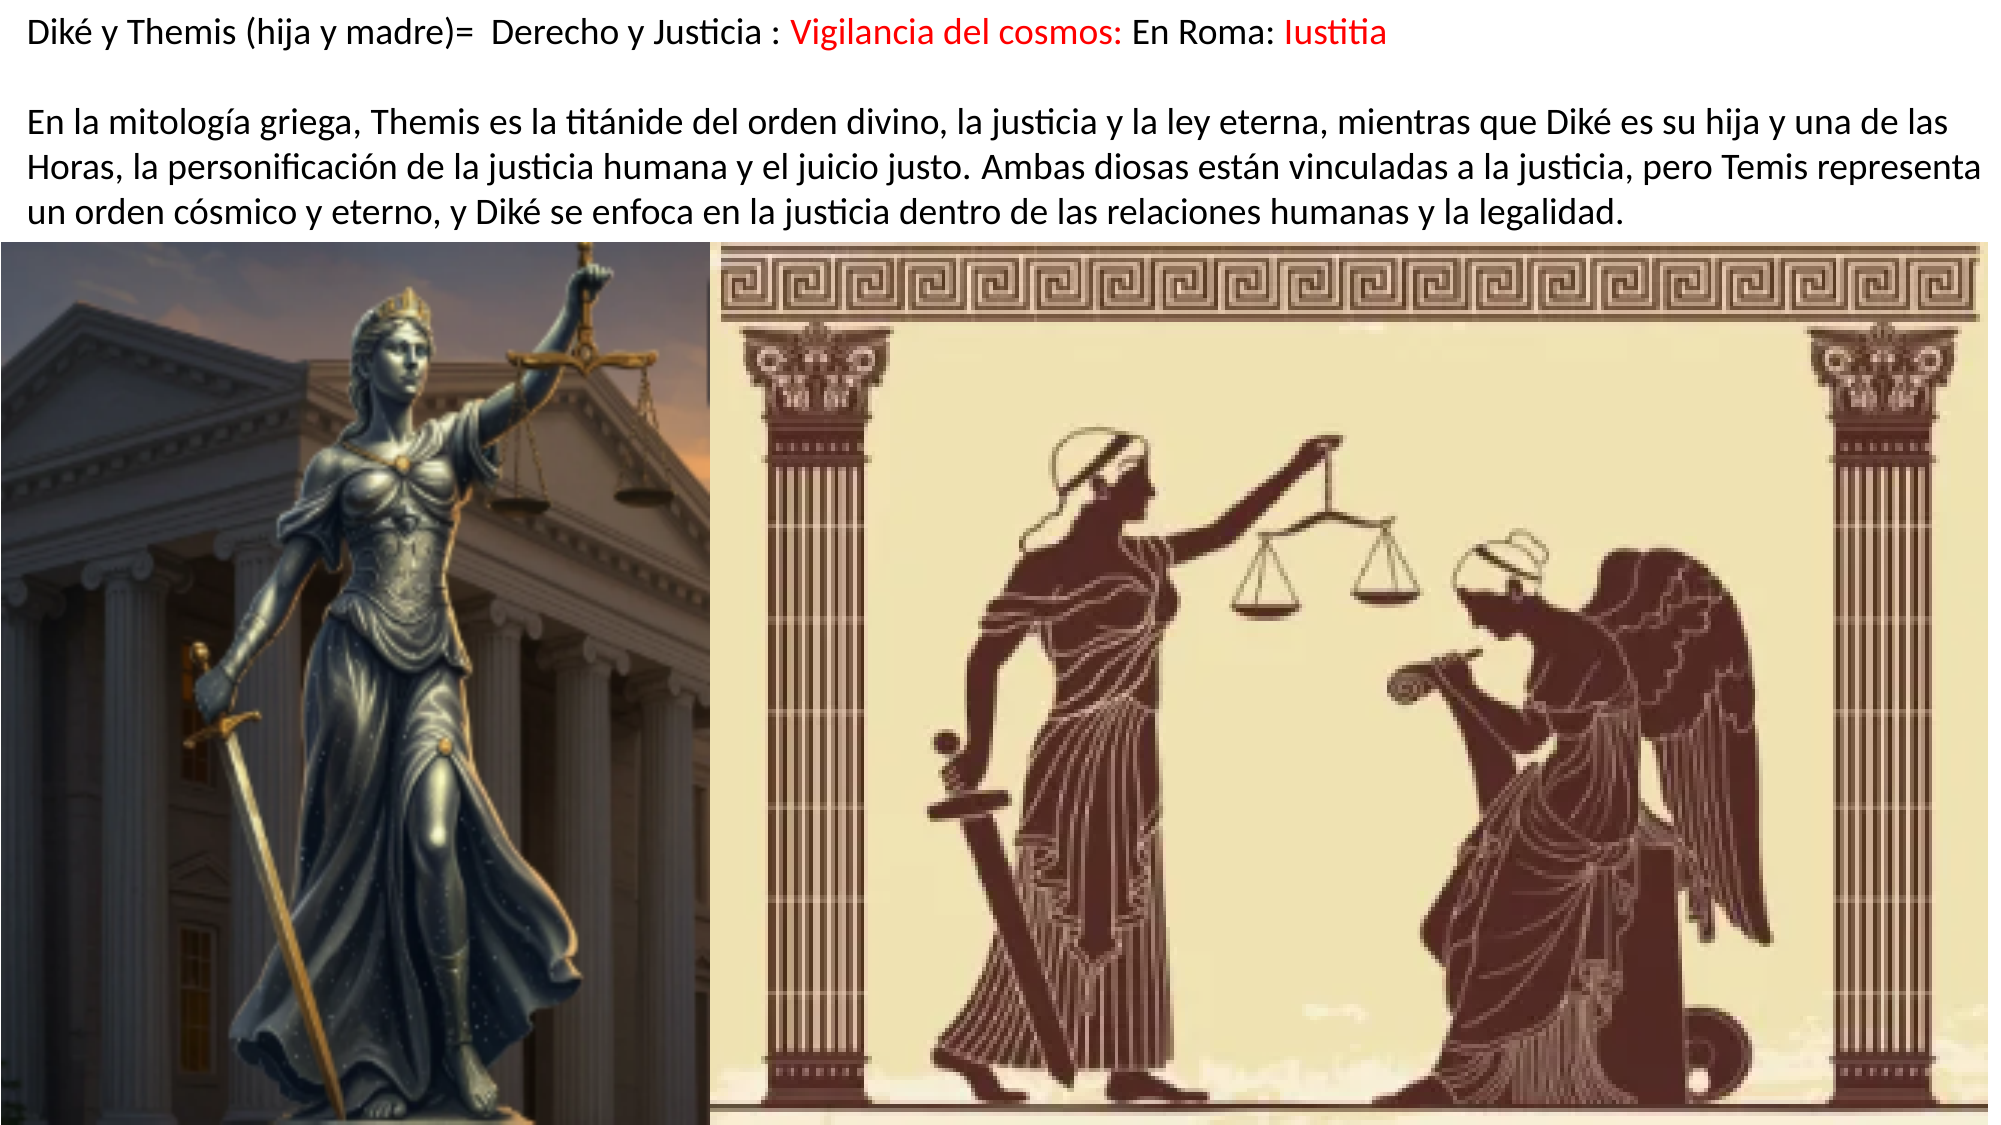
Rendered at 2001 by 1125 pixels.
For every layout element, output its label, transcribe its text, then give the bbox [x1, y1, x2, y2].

picture [1, 242, 1988, 1125]
text_box Diké y Themis (hija y madre)= Derecho y Justicia : Vigilancia del cosmos: En Roma: Iustitia En la mitología griega, Themis es la titánide del orden divino, la justicia y la ley eterna, mientras que Diké es su hija y una de las Horas, la personificación de la justicia humana y el juicio justo. Ambas diosas están vinculadas a la justicia, pero Temis representa un orden cósmico y eterno, y Diké se enfoca en la justicia dentro de las relaciones humanas y la legalidad. [12, 0, 2000, 240]
